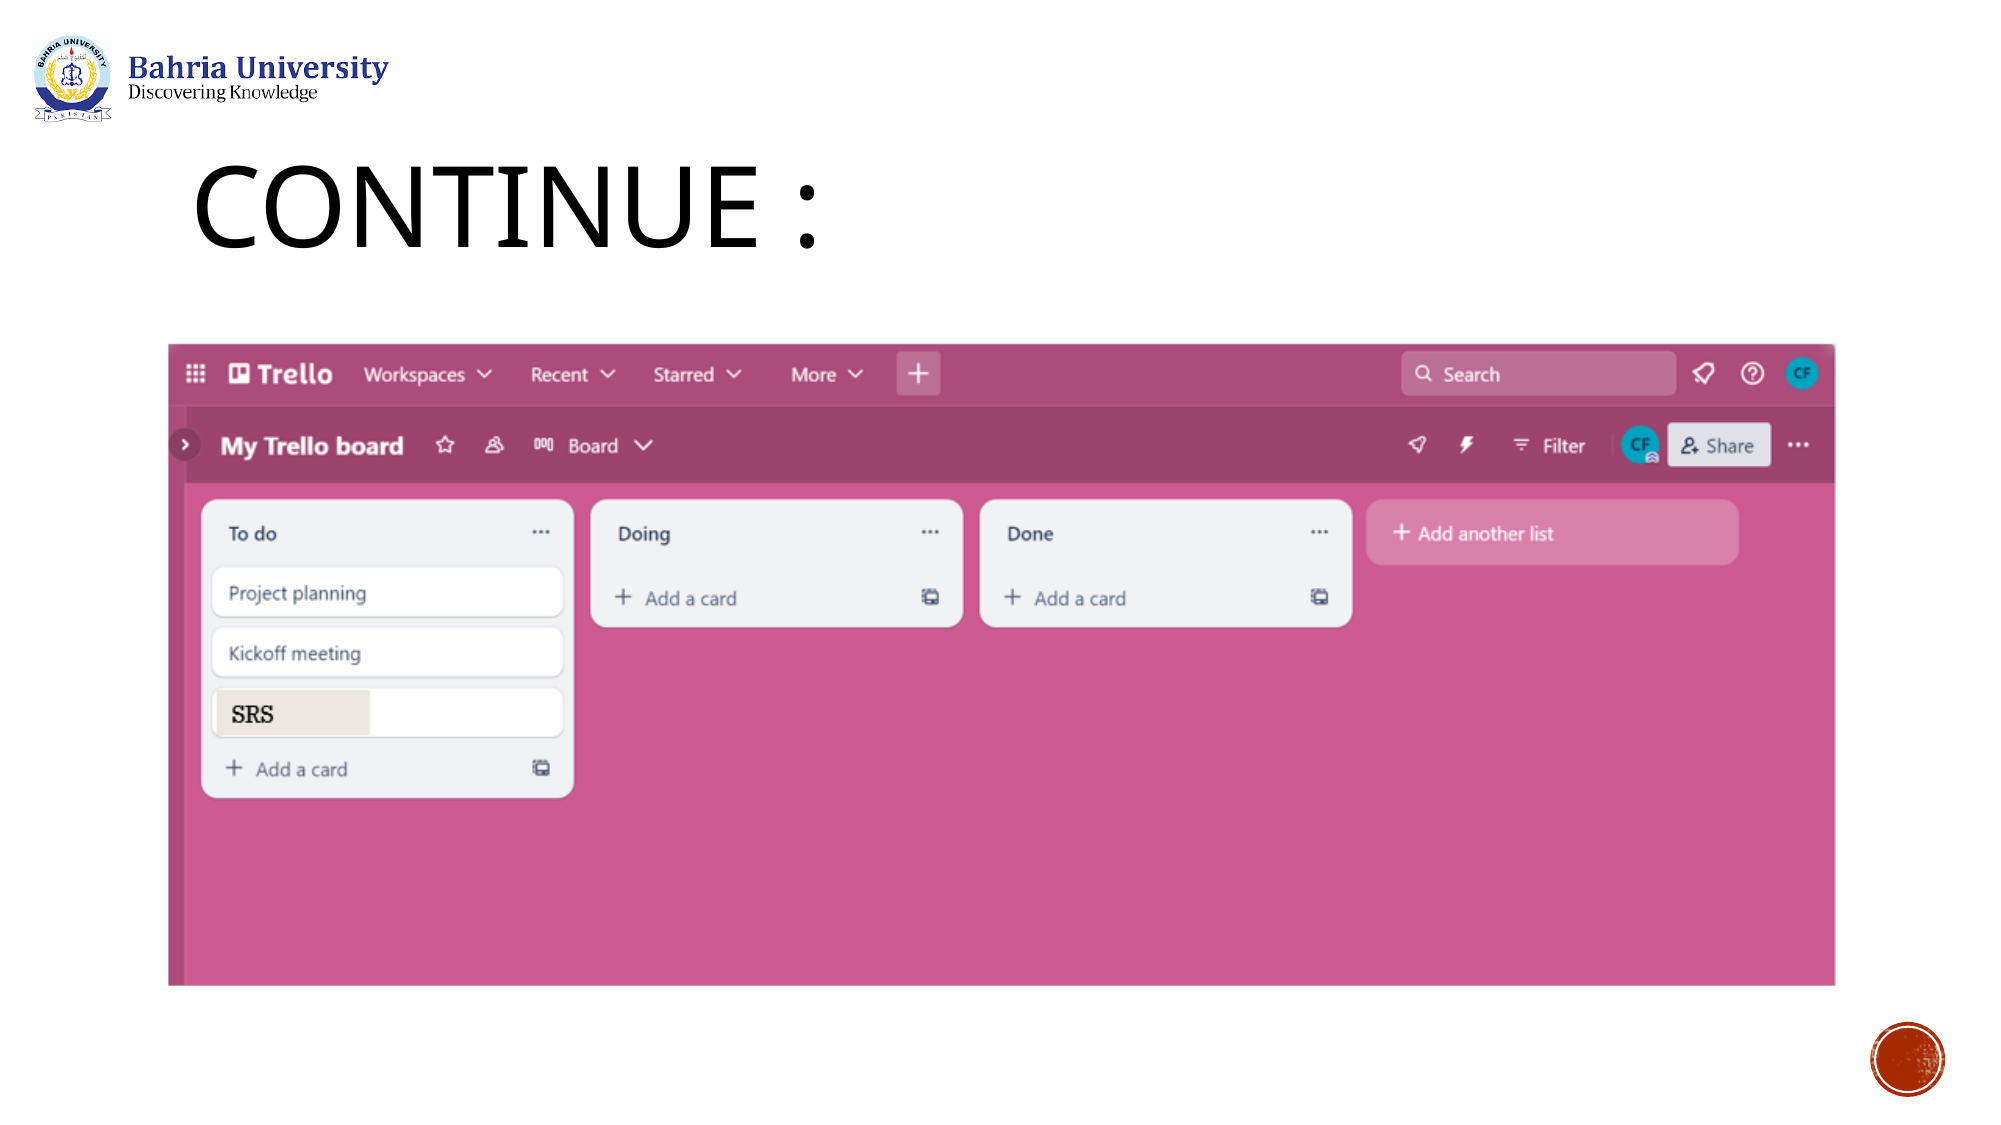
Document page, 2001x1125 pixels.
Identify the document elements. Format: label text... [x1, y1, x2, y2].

title continue : [175, 79, 1826, 277]
picture [16, 25, 406, 132]
picture [142, 278, 1859, 1011]
